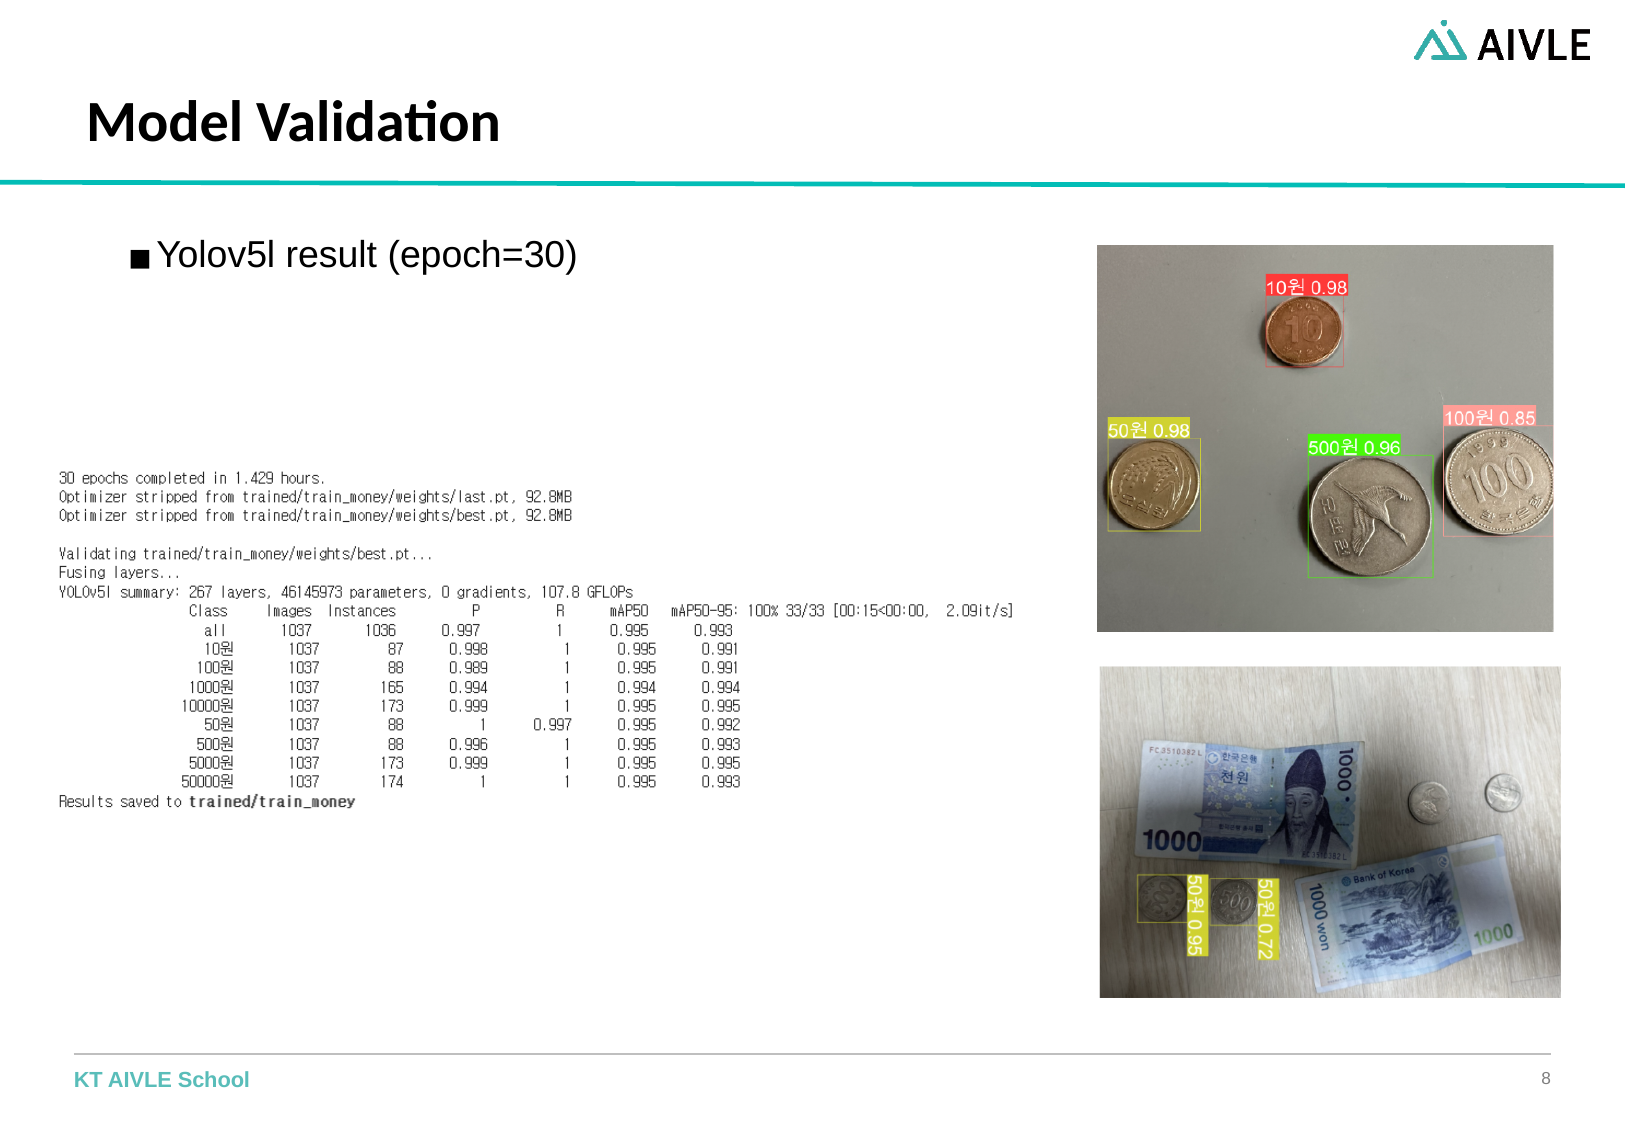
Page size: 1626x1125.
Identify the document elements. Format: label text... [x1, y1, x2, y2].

title Model Validation [70, 83, 1514, 181]
picture [1097, 245, 1560, 1063]
picture [1414, 20, 1590, 60]
picture [50, 464, 1027, 818]
text_box Yolov5l result (epoch=30) [70, 222, 1142, 338]
